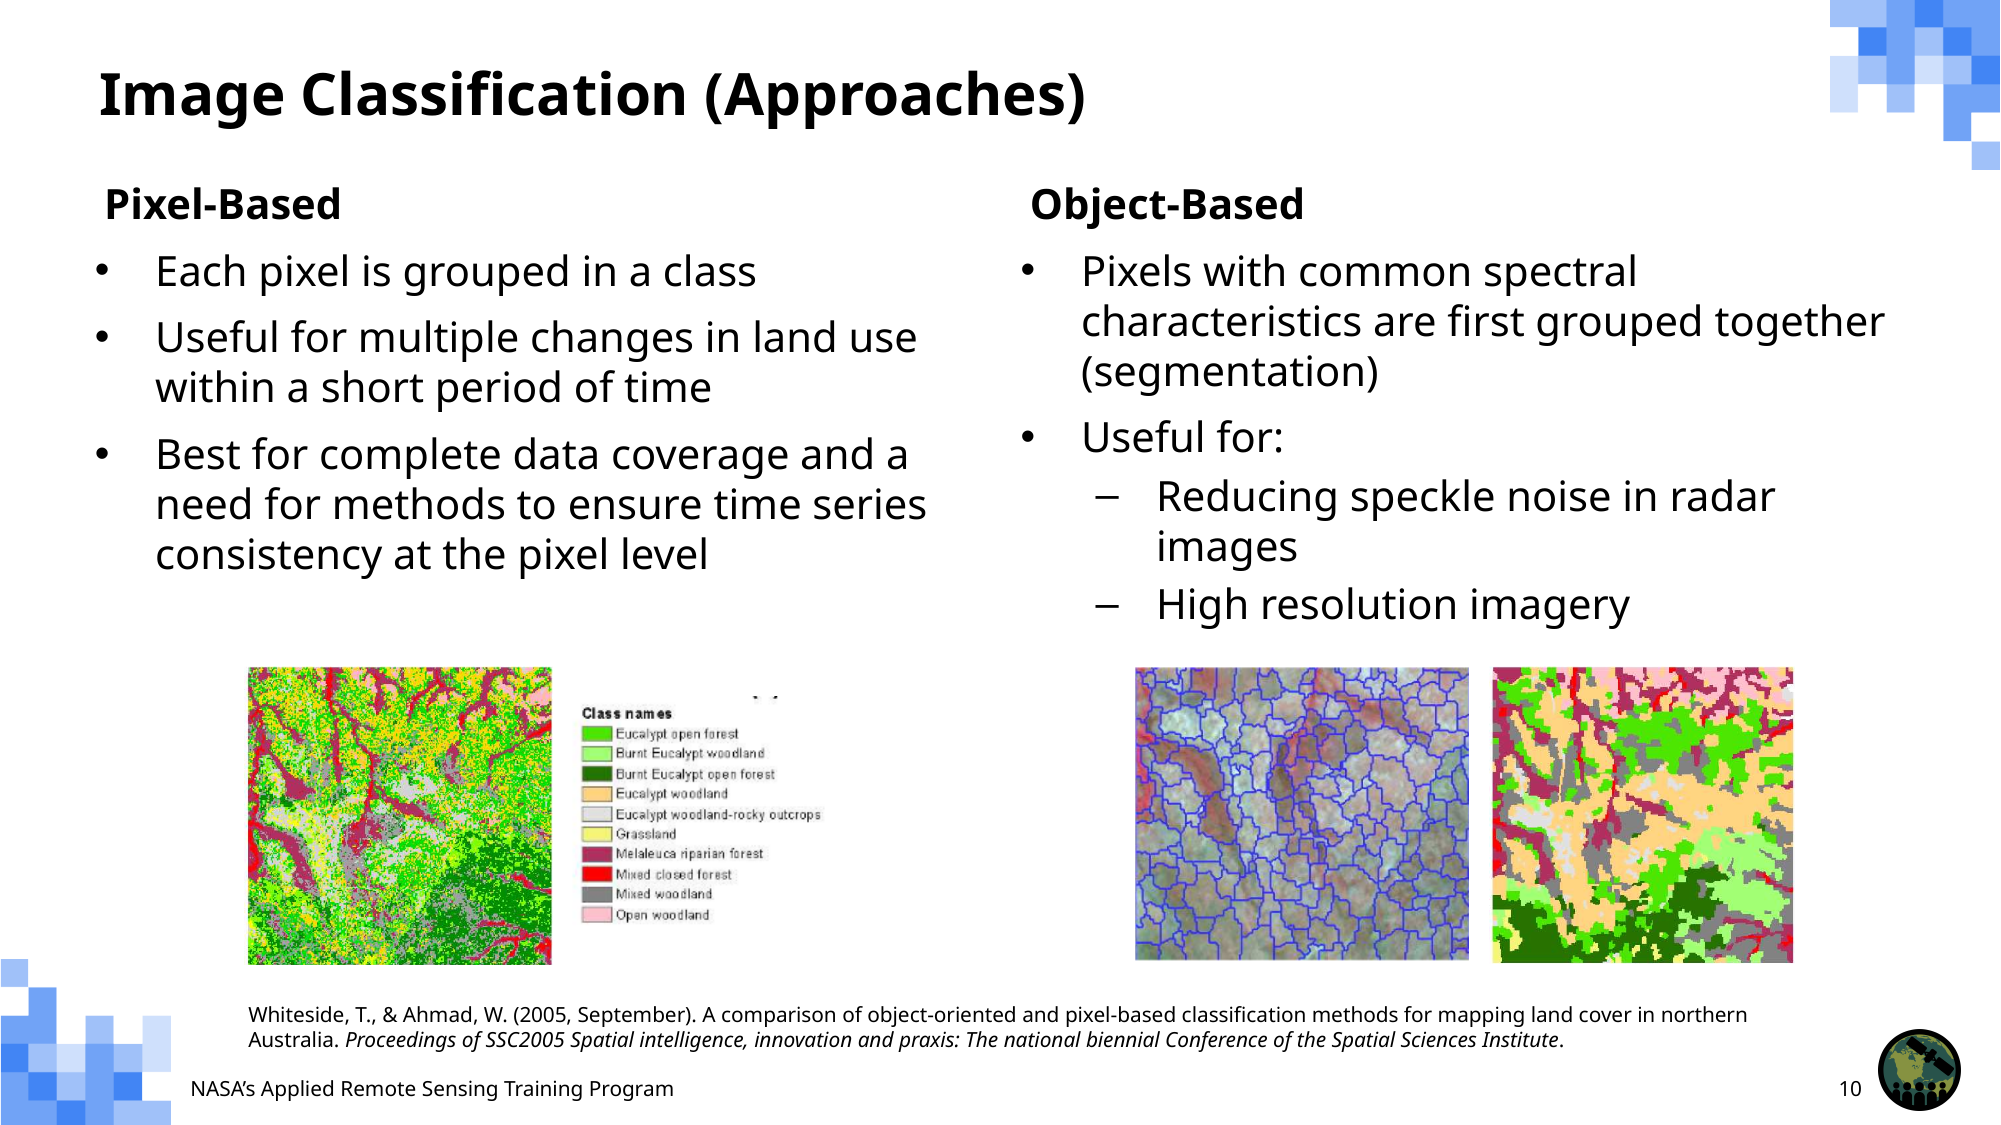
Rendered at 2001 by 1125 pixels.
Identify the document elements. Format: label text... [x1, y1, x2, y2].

picture [1830, 0, 2000, 170]
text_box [243, 663, 830, 965]
list Object-Based Pixels with common spectral characteristics are first grouped together (segmentation) Useful for: Reducing speckle noise in radar images High resolution imagery [1006, 167, 1921, 866]
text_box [1132, 663, 1795, 965]
picture [1878, 1029, 1961, 1111]
list Whiteside, T., & Ahmad, W. (2005, September). A comparison of object-oriented and pixel-based classification methods for mapping land cover in northern Australia. Proceedings of SSC2005 Spatial intelligence, innovation and praxis: The national biennial Conference of the Spatial Sciences Institute. [224, 984, 1843, 1063]
title Image Classification (Approaches) [79, 45, 1921, 140]
list Pixel-Based Each pixel is grouped in a class Useful for multiple changes in land use within a short period of time Best for complete data coverage and a need for methods to ensure time series consistency at the pixel level [80, 167, 996, 866]
picture [0, 959, 171, 1125]
